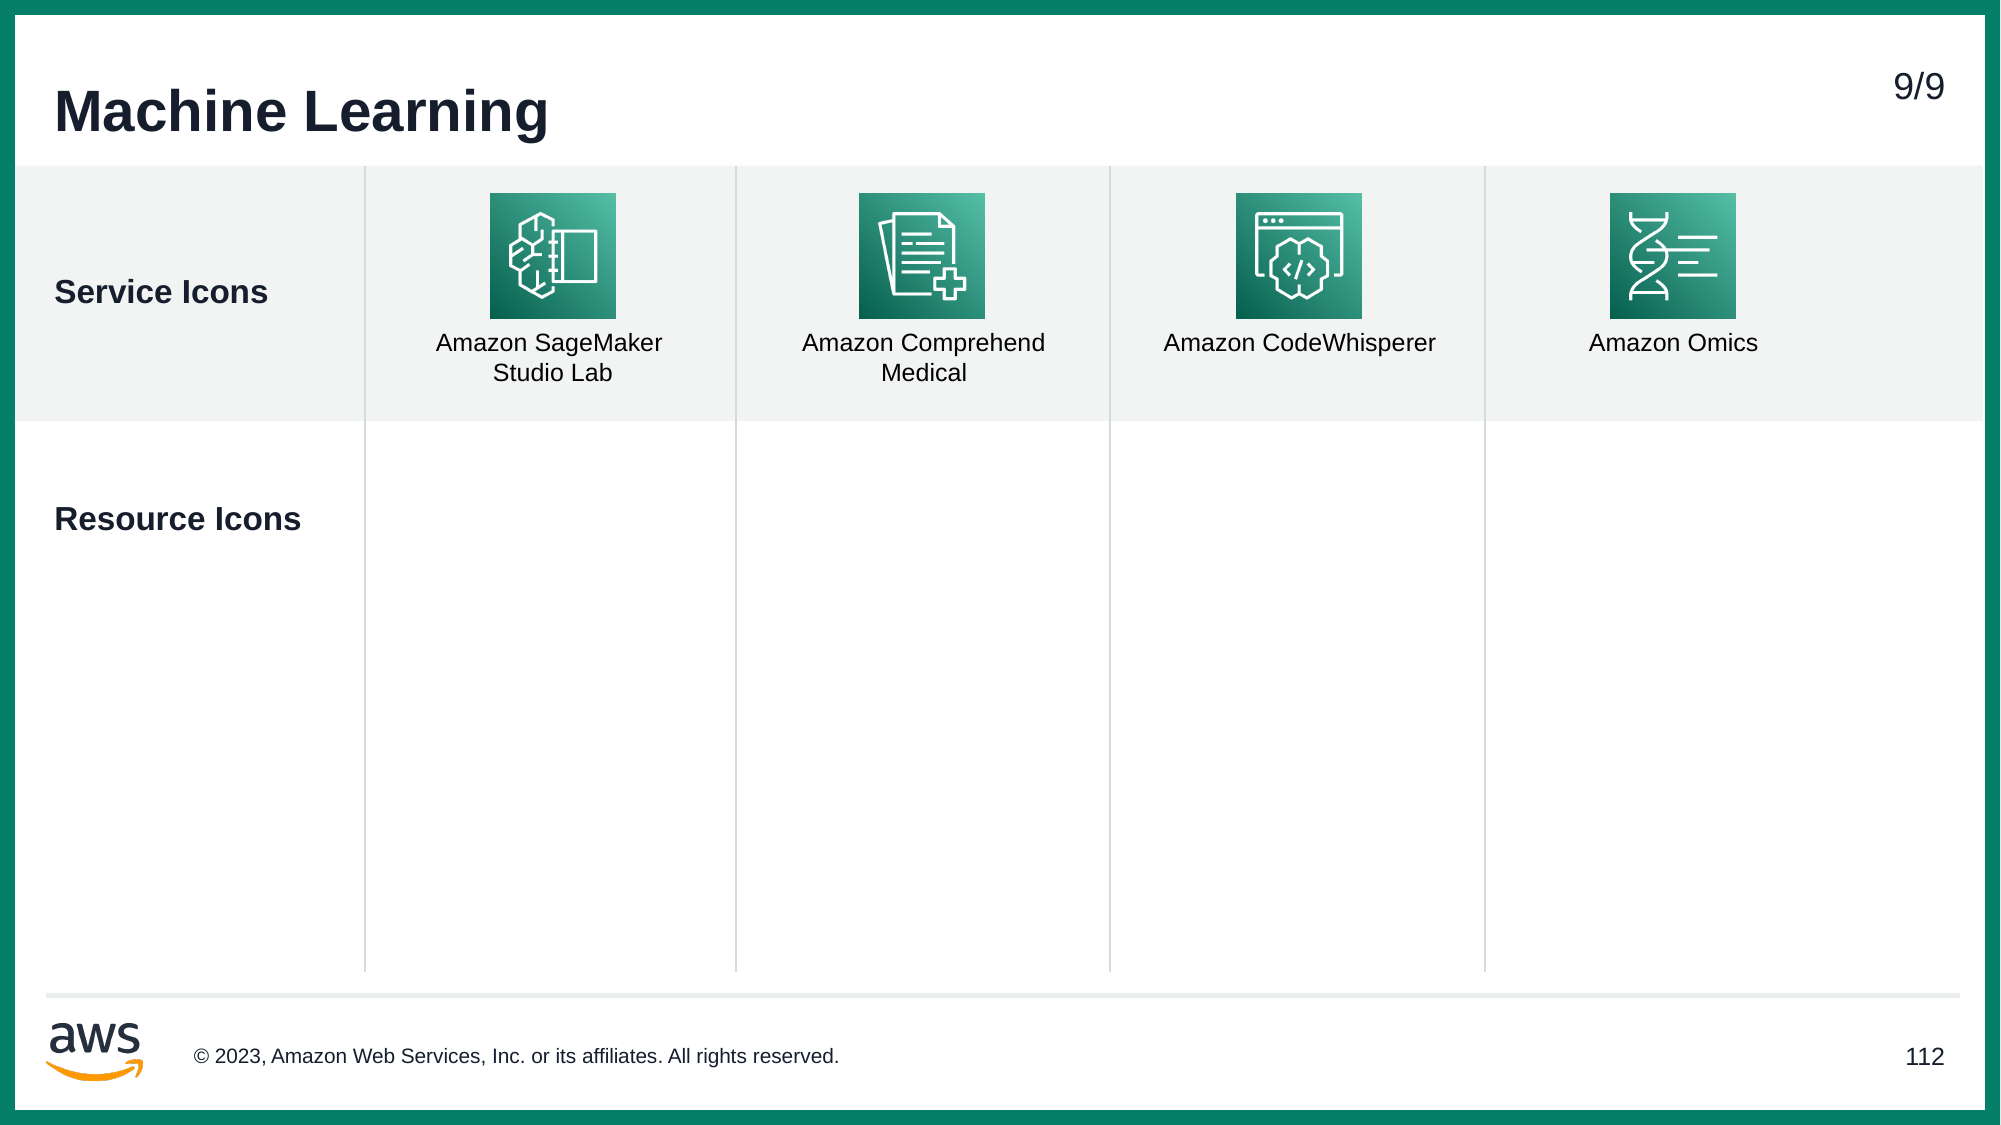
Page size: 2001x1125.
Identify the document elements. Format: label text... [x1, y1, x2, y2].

text_box Amazon Omics [1493, 319, 1855, 364]
text_box Amazon CodeWhisperer [1113, 319, 1484, 364]
title Machine Learning [39, 59, 1457, 166]
picture [859, 193, 985, 319]
text_box Amazon Comprehend Medical [736, 319, 1110, 394]
picture [490, 193, 616, 319]
list 9/9 [1693, 59, 1961, 166]
picture [1610, 193, 1736, 319]
text_box Amazon SageMaker Studio Lab [369, 319, 735, 394]
picture [1236, 193, 1362, 319]
picture [46, 1023, 143, 1081]
footer © 2023, Amazon Web Services, Inc. or its affiliates. All rights reserved. [178, 1025, 911, 1086]
slide_number 112 [1493, 1025, 1961, 1086]
